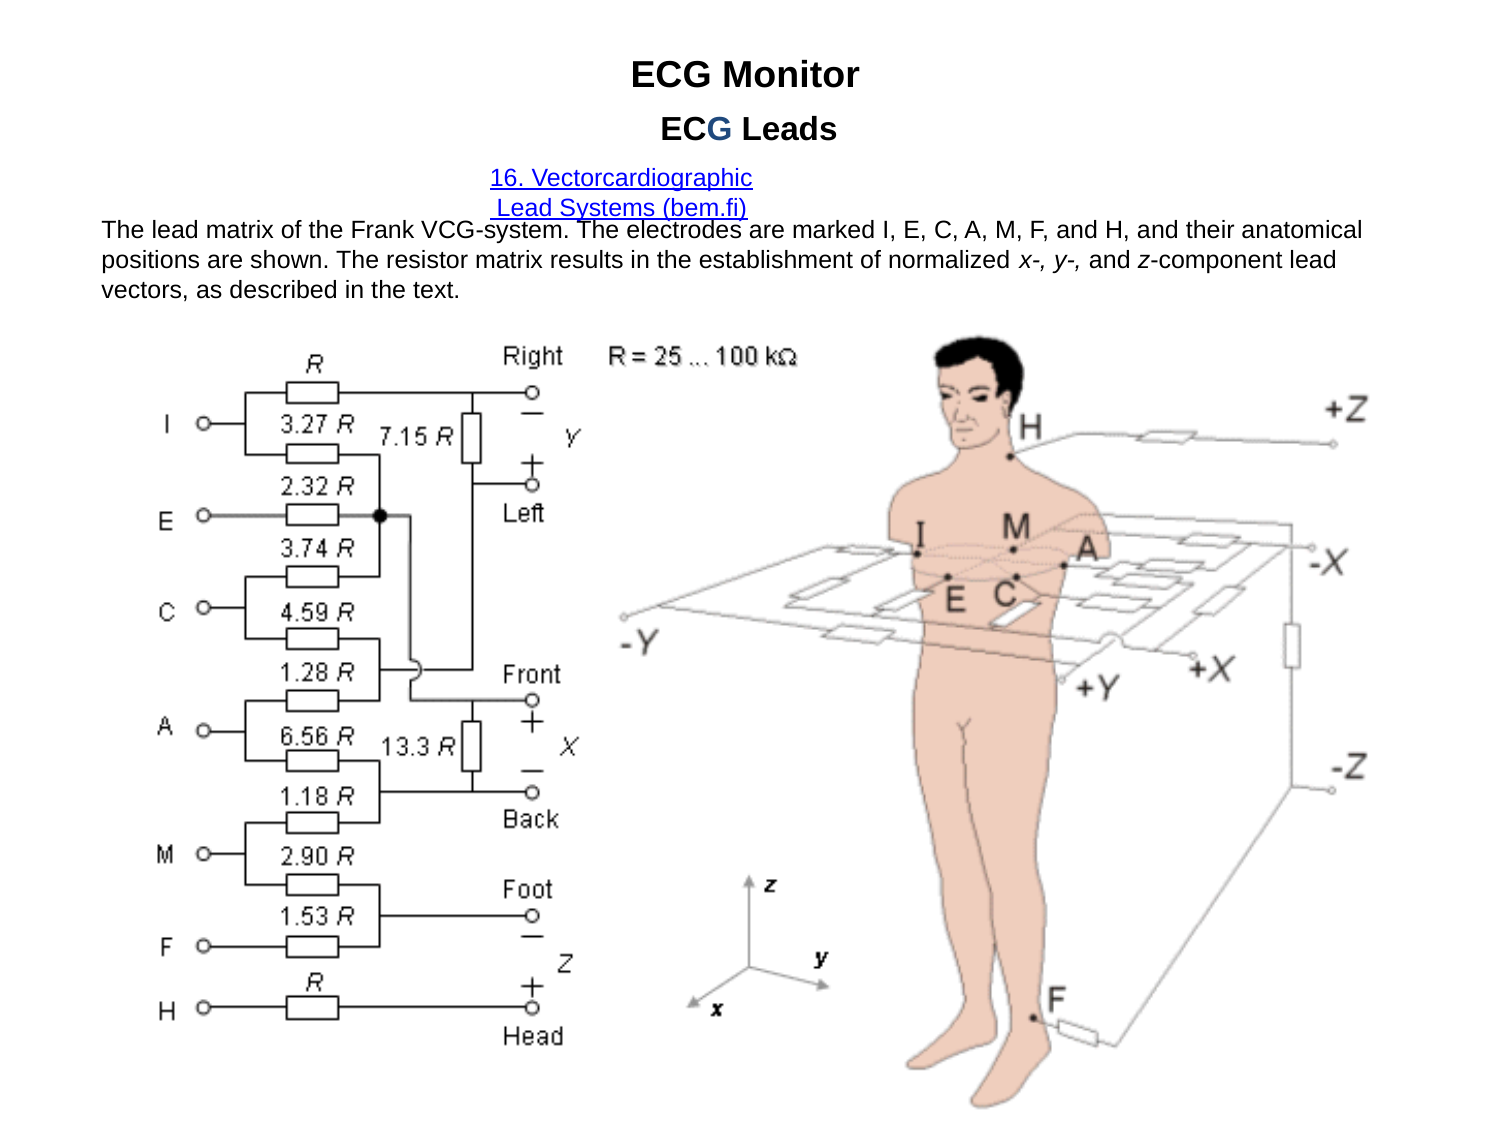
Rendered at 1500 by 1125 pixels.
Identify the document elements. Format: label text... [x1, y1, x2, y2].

picture [149, 324, 1378, 1120]
text_box ECG Monitor [615, 42, 888, 103]
text_box The lead matrix of the Frank VCG-system. The electrodes are marked I, E, C, A, M, F, and H, and their anatomical positions are shown. The resistor matrix results in the establishment of normalized x-, y-, and z-component lead vectors, as described in the text. [86, 206, 1412, 311]
text_box ECG Leads [442, 89, 1056, 165]
text_box 16. Vectorcardiographic Lead Systems (bem.fi) [474, 154, 1025, 230]
